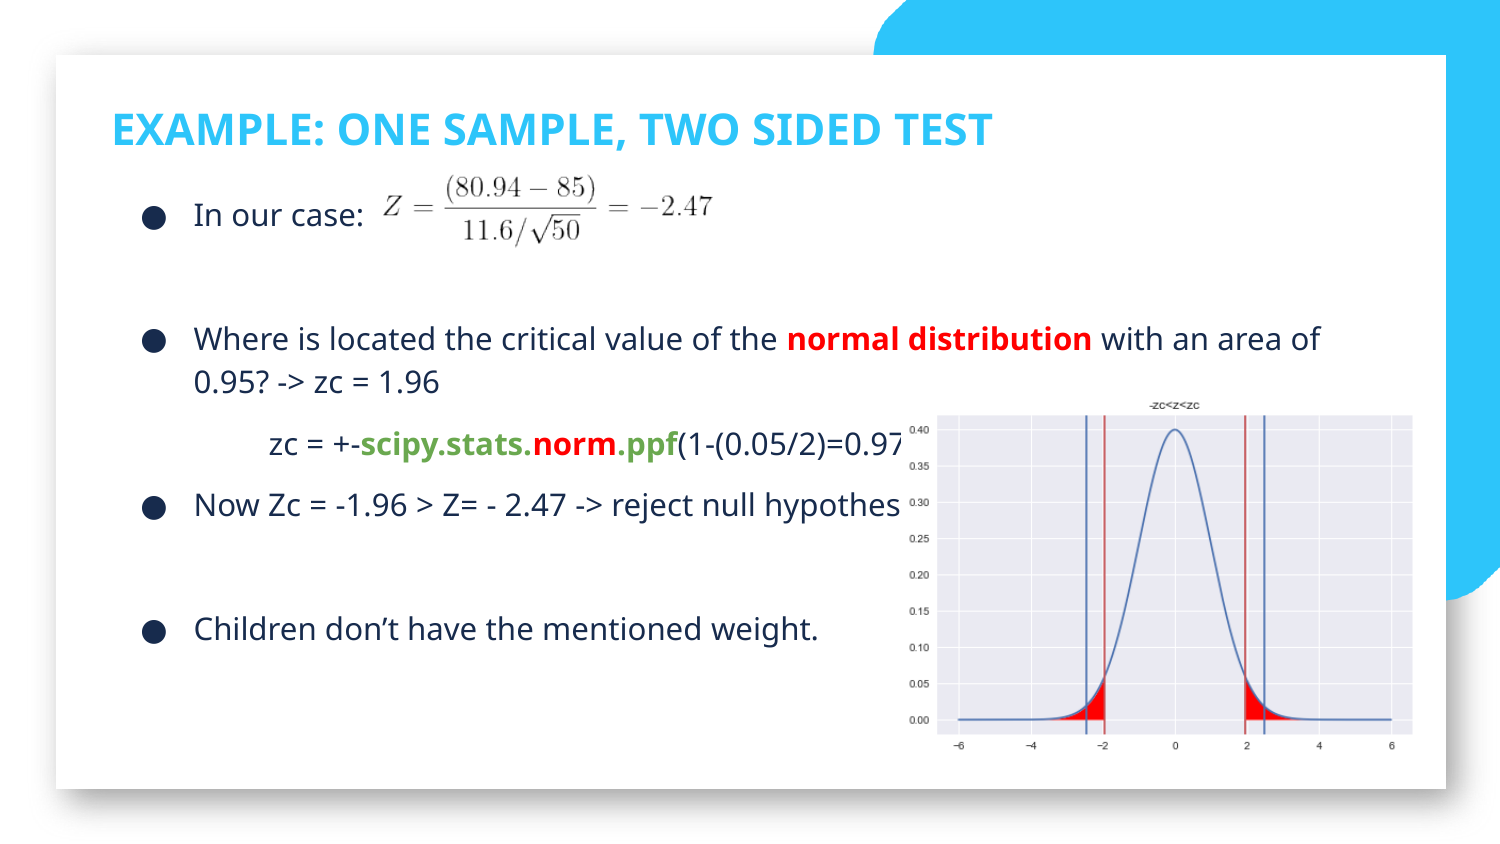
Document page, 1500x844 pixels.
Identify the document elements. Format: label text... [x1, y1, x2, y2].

text_box EXAMPLE: ONE SAMPLE, TWO SIDED TEST [96, 86, 1417, 204]
picture [0, 0, 1500, 844]
text_box In our case: Where is located the critical value of the normal distribution with an area of 0.95? -> zc = 1.96 zc = +-scipy.stats.norm.ppf(1-(0.05/2)=0.975) Now Zc = -1.96 > Z= - 2.47 -> reject null hypothesis Children don’t have the mentioned weight. [103, 174, 1377, 658]
